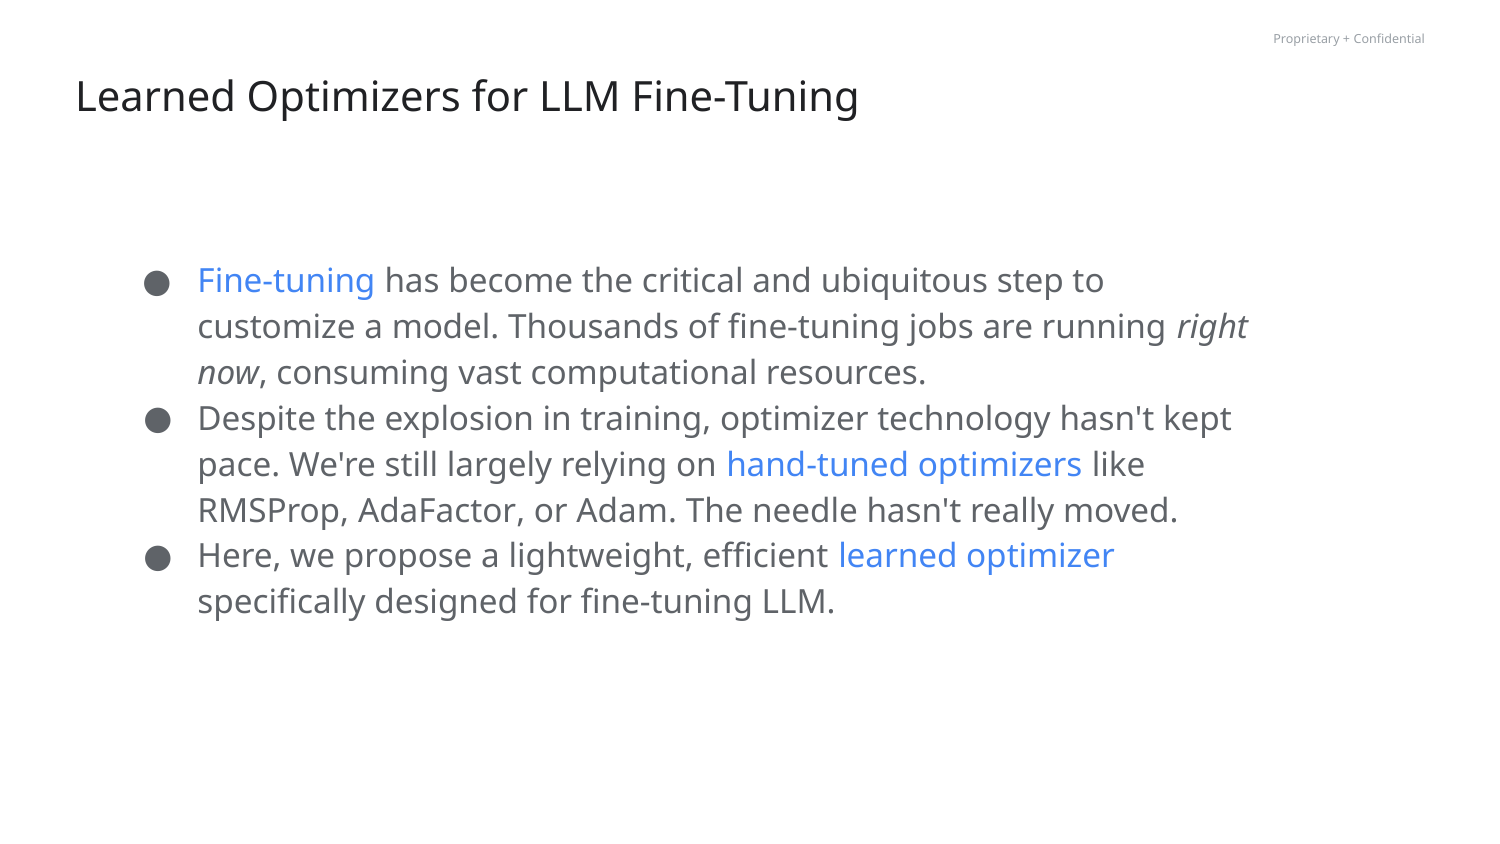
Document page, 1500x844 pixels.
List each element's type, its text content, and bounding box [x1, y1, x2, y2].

title Learned Optimizers for LLM Fine-Tuning [75, 75, 971, 216]
text_box Fine-tuning has become the critical and ubiquitous step to customize a model. Thousands of fine-tuning jobs are running right now, consuming vast computational resources. Despite the explosion in training, optimizer technology hasn't kept pace. We're still largely relying on hand-tuned optimizers like RMSProp, AdaFactor, or Adam. The needle hasn't really moved. Here, we propose a lightweight, efficient learned optimizer specifically designed for fine-tuning LLM. [107, 238, 1268, 636]
